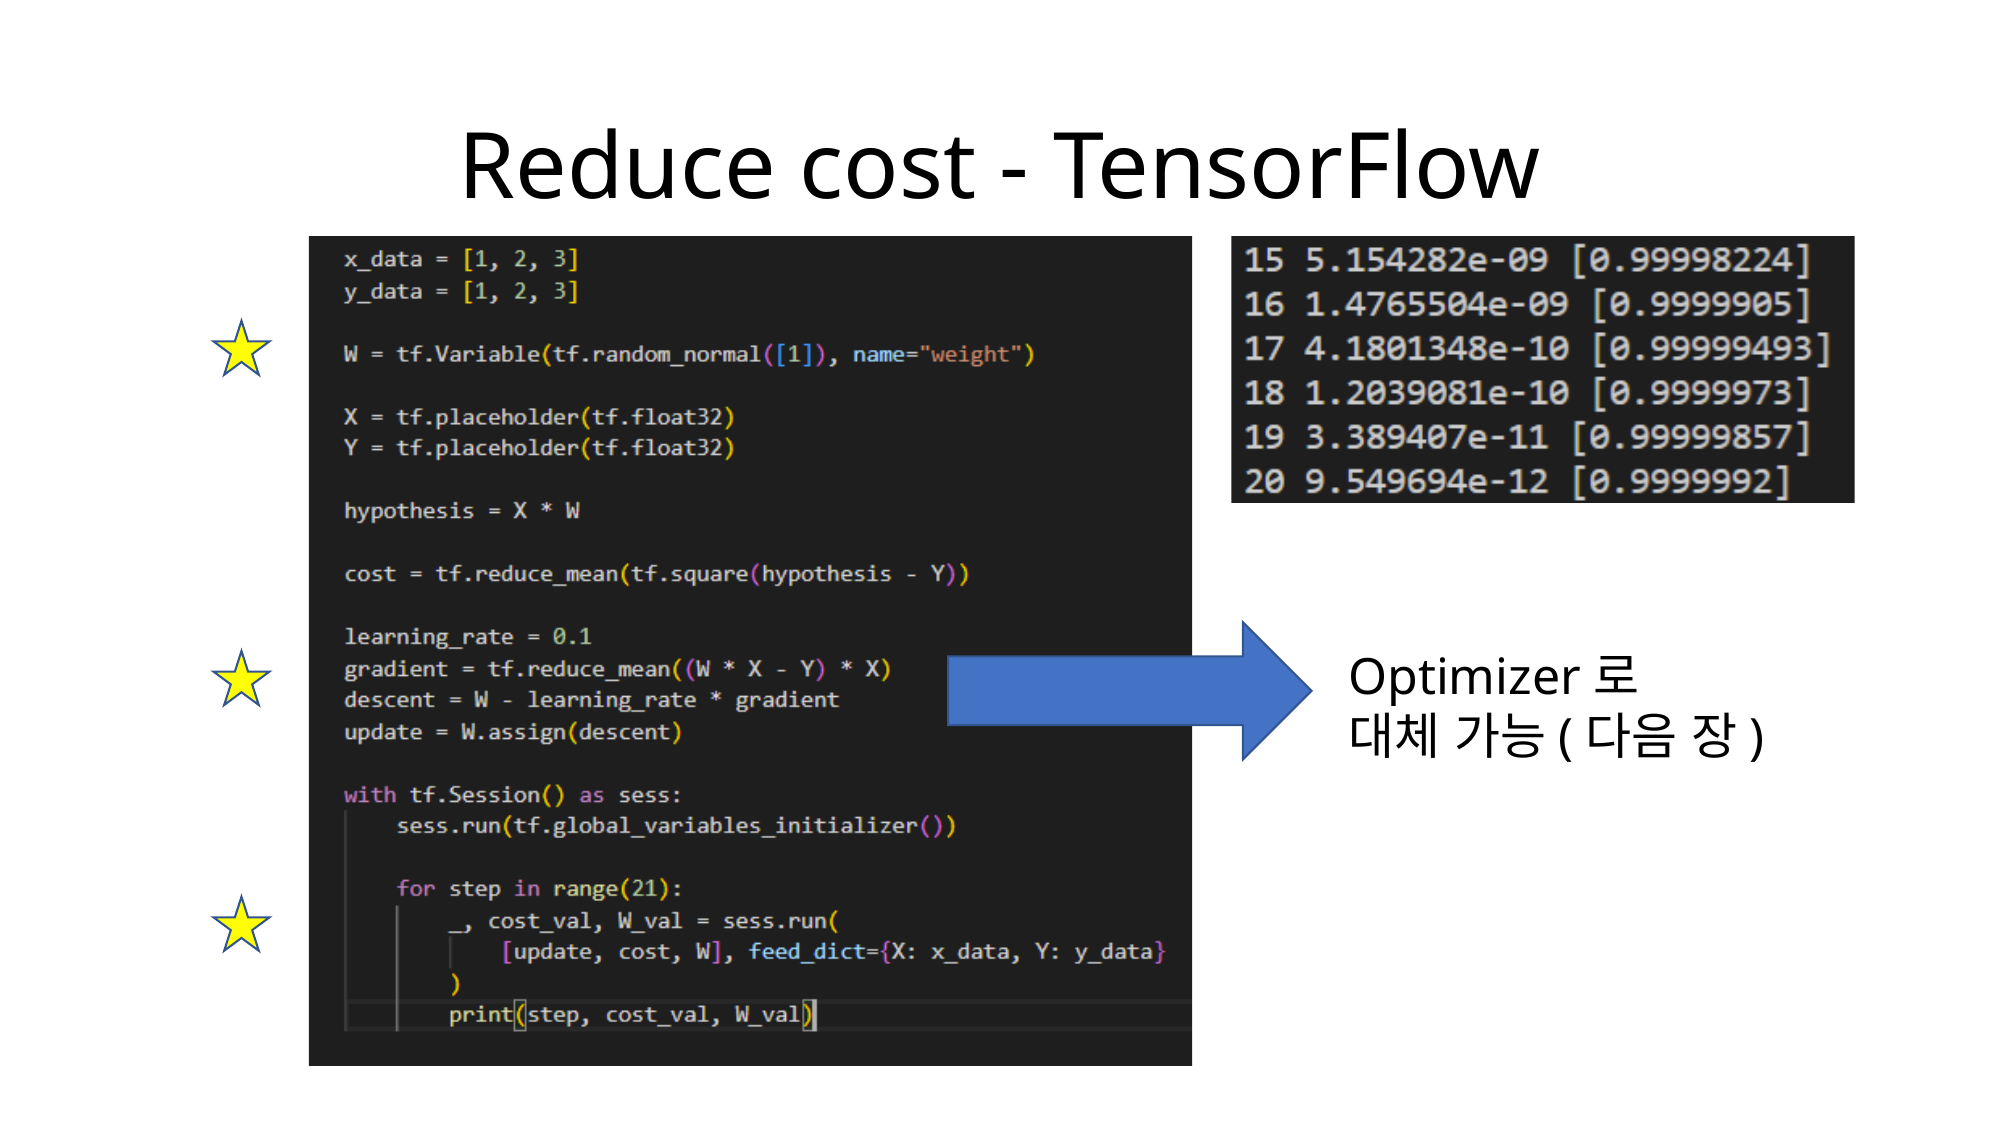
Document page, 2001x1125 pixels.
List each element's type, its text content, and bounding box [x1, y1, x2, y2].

text_box [1193, 619, 1314, 763]
text_box Optimizer로 대체 가능(다음 장) [1333, 636, 1787, 772]
picture [1231, 236, 1855, 503]
title Reduce cost - TensorFlow [137, 59, 1863, 278]
picture [308, 236, 1193, 1066]
text_box [210, 893, 273, 954]
text_box [210, 647, 273, 708]
text_box [210, 317, 273, 378]
